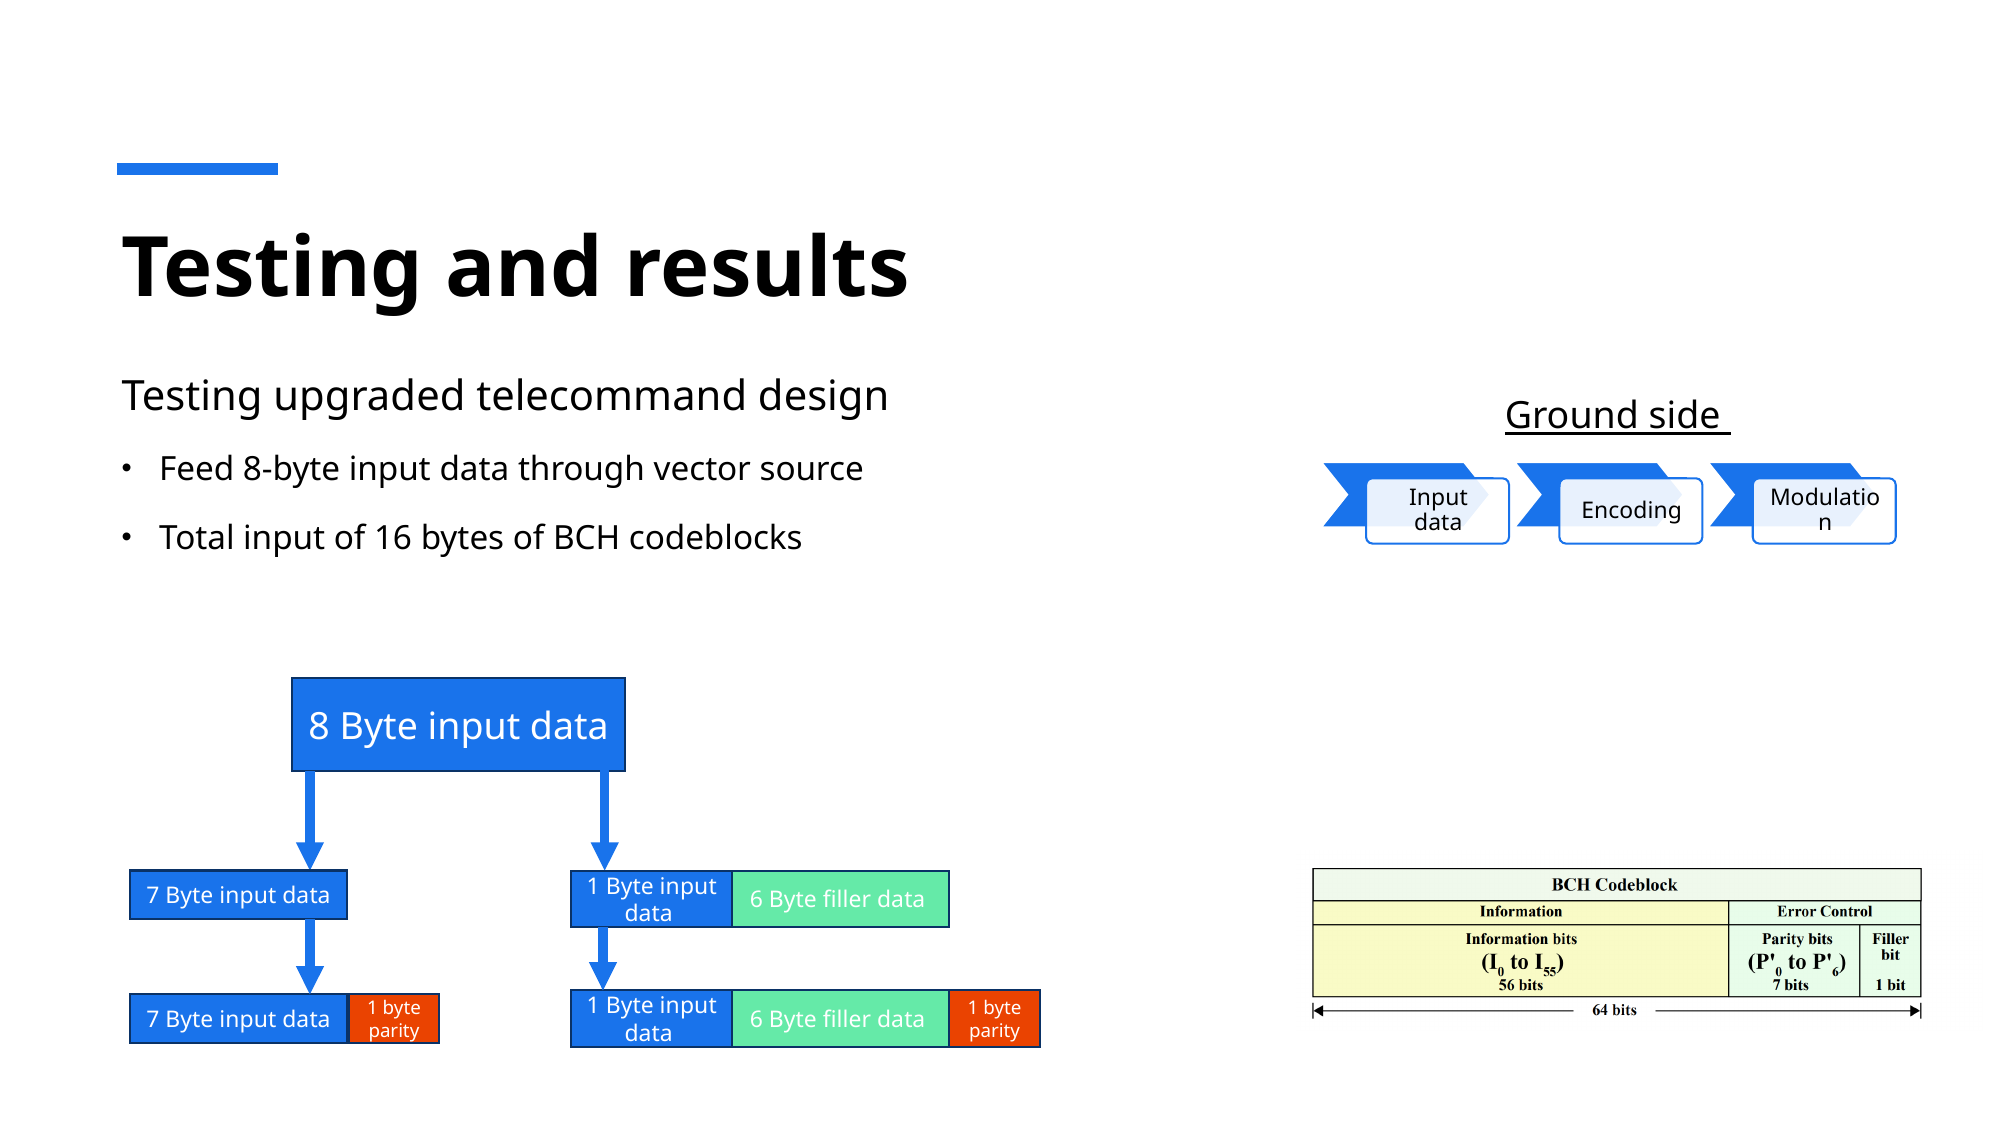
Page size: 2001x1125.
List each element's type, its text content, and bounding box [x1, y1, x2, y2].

picture [1296, 850, 1983, 1031]
text_box 8 Byte input data [291, 677, 626, 772]
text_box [1320, 337, 1896, 669]
text_box 7 Byte input data [129, 869, 348, 920]
text_box 6 Byte filler data [731, 989, 948, 1048]
list Testing upgraded telecommand design Feed 8-byte input data through vector source Total input of 16 bytes of BCH codeblocks [106, 280, 1894, 569]
text_box 1 Byte input data [570, 989, 731, 1048]
text_box 1 byte parity [348, 993, 440, 1044]
title Testing and results [106, 205, 1894, 280]
text_box 1 byte parity [948, 989, 1041, 1048]
text_box 6 Byte filler data [731, 870, 950, 928]
text_box 1 Byte input data [570, 870, 731, 928]
text_box 7 Byte input data [129, 993, 348, 1044]
